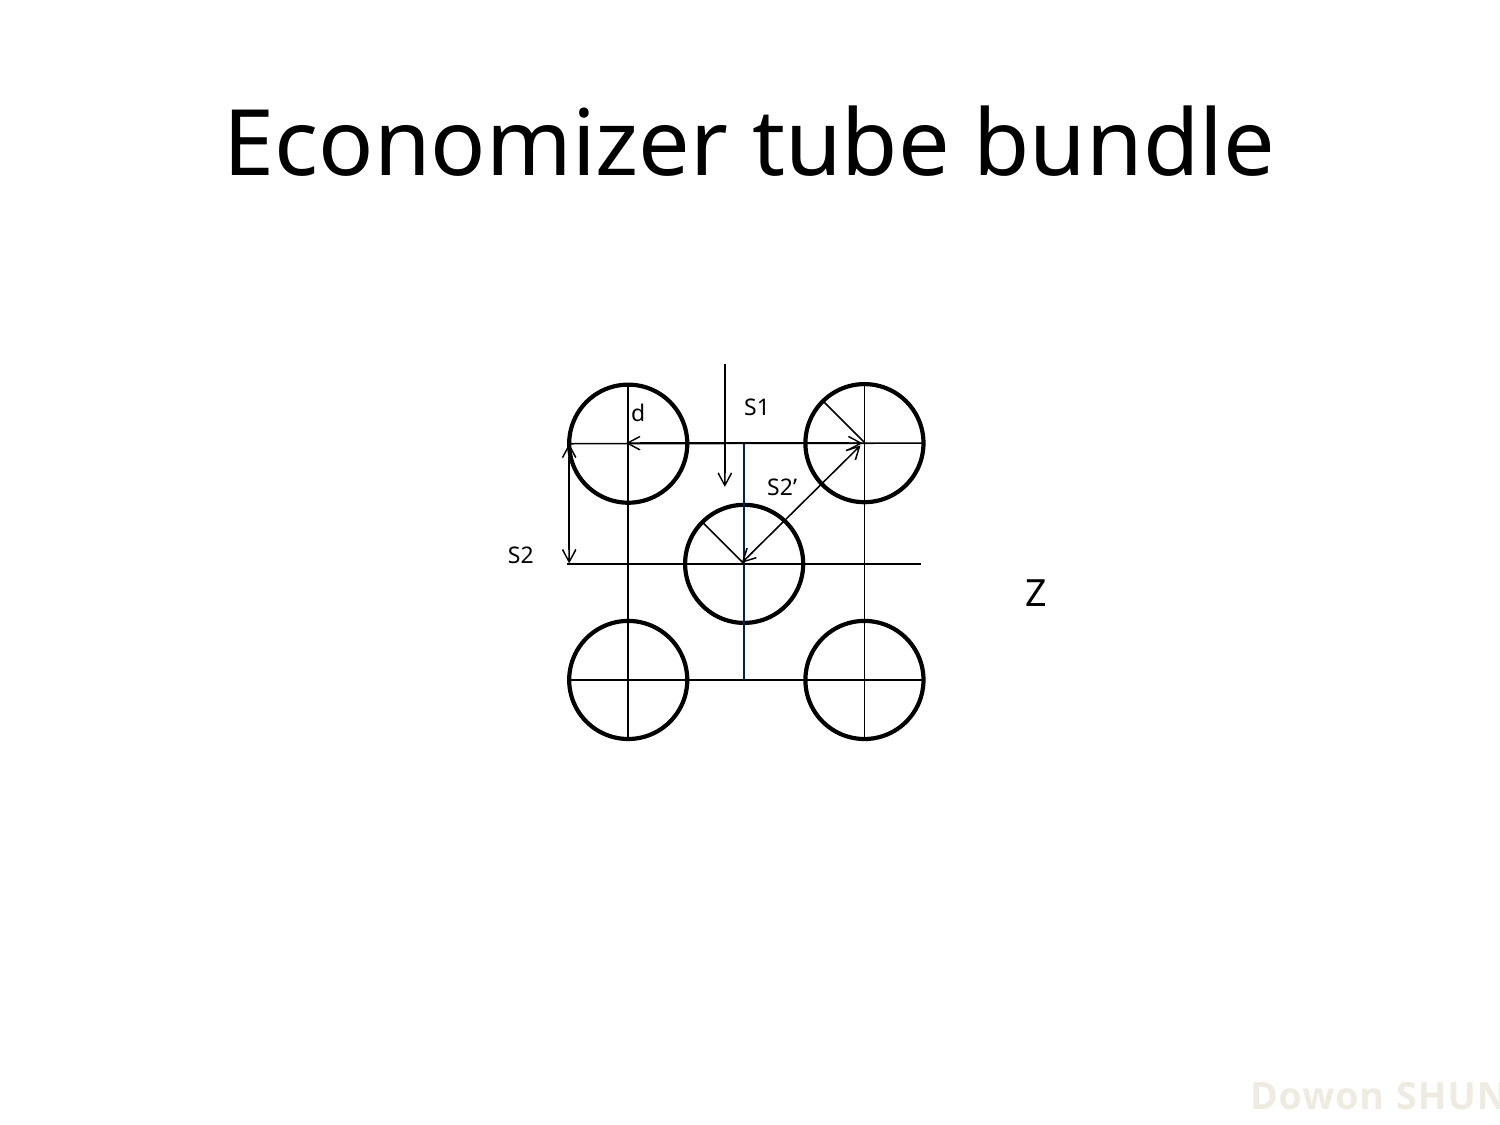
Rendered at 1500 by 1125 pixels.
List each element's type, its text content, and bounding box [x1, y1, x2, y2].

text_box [492, 364, 1063, 740]
title Economizer tube bundle [75, 45, 1425, 233]
